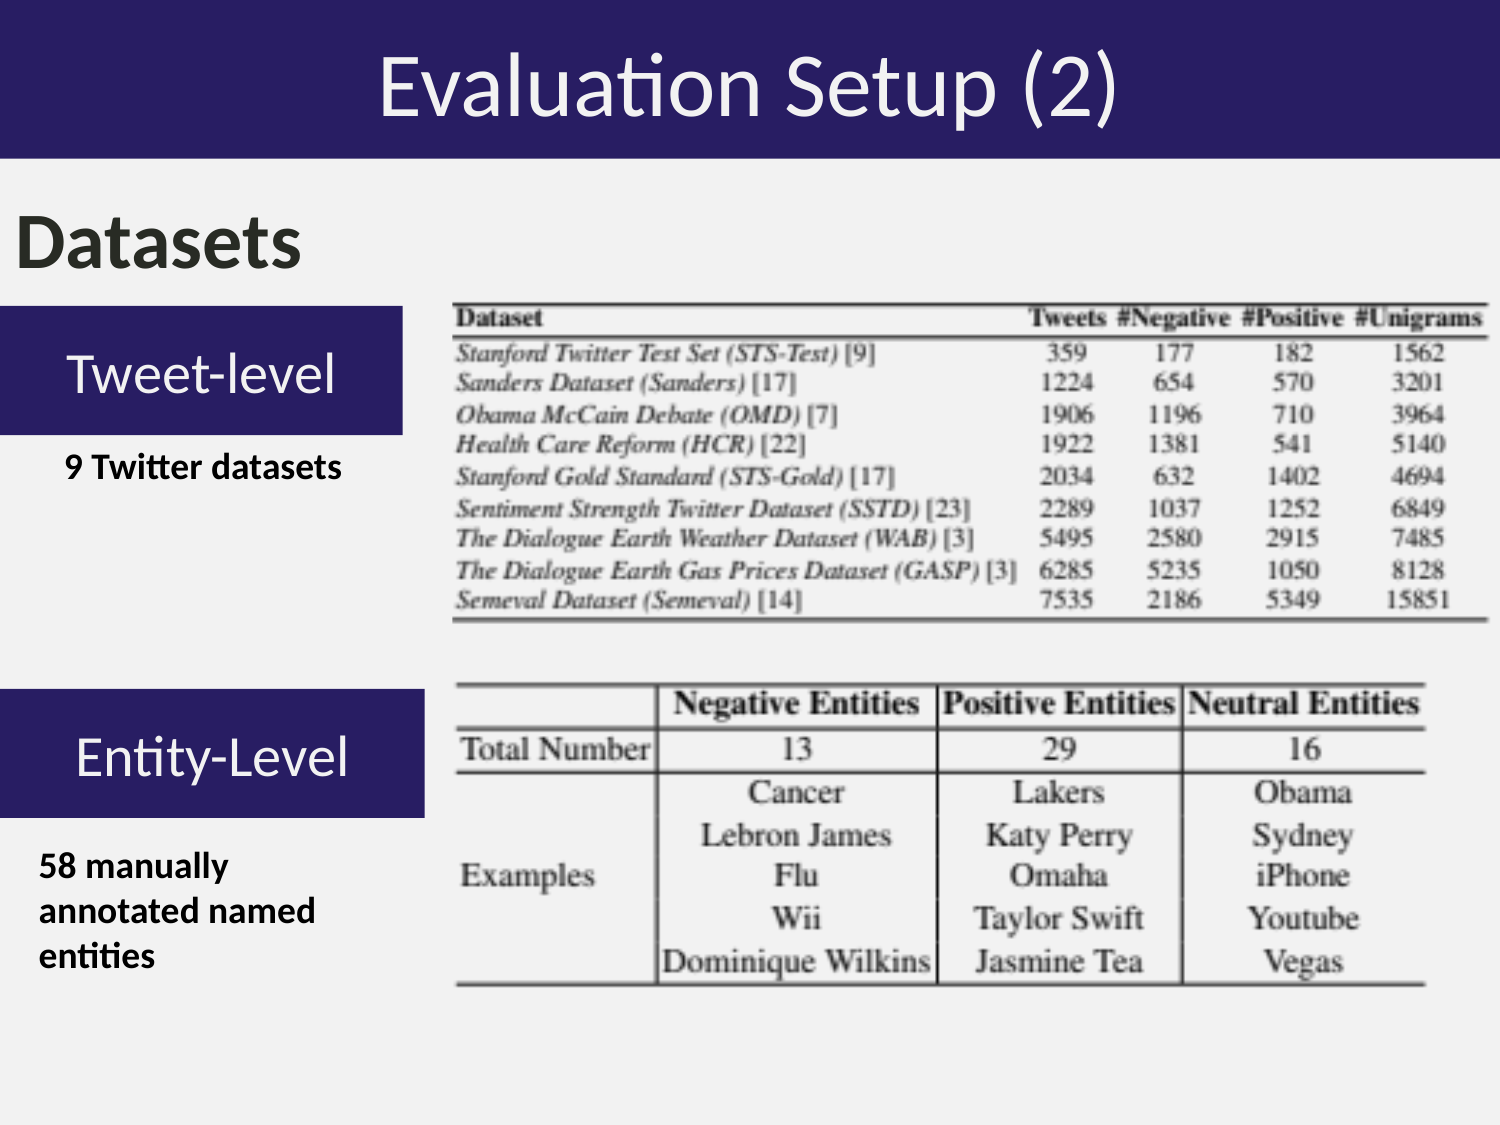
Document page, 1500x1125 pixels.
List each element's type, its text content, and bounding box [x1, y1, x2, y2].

text_box Tweet-level [0, 304, 405, 437]
text_box Entity-Level [0, 687, 427, 820]
picture [452, 291, 1497, 624]
text_box Evaluation Setup (2) [0, 0, 1500, 161]
text_box [74, 700, 446, 834]
list Datasets [0, 181, 1350, 293]
text_box 58 manually annotated named entities [23, 833, 377, 983]
picture [452, 672, 1430, 994]
text_box 9 Twitter datasets [49, 435, 358, 495]
